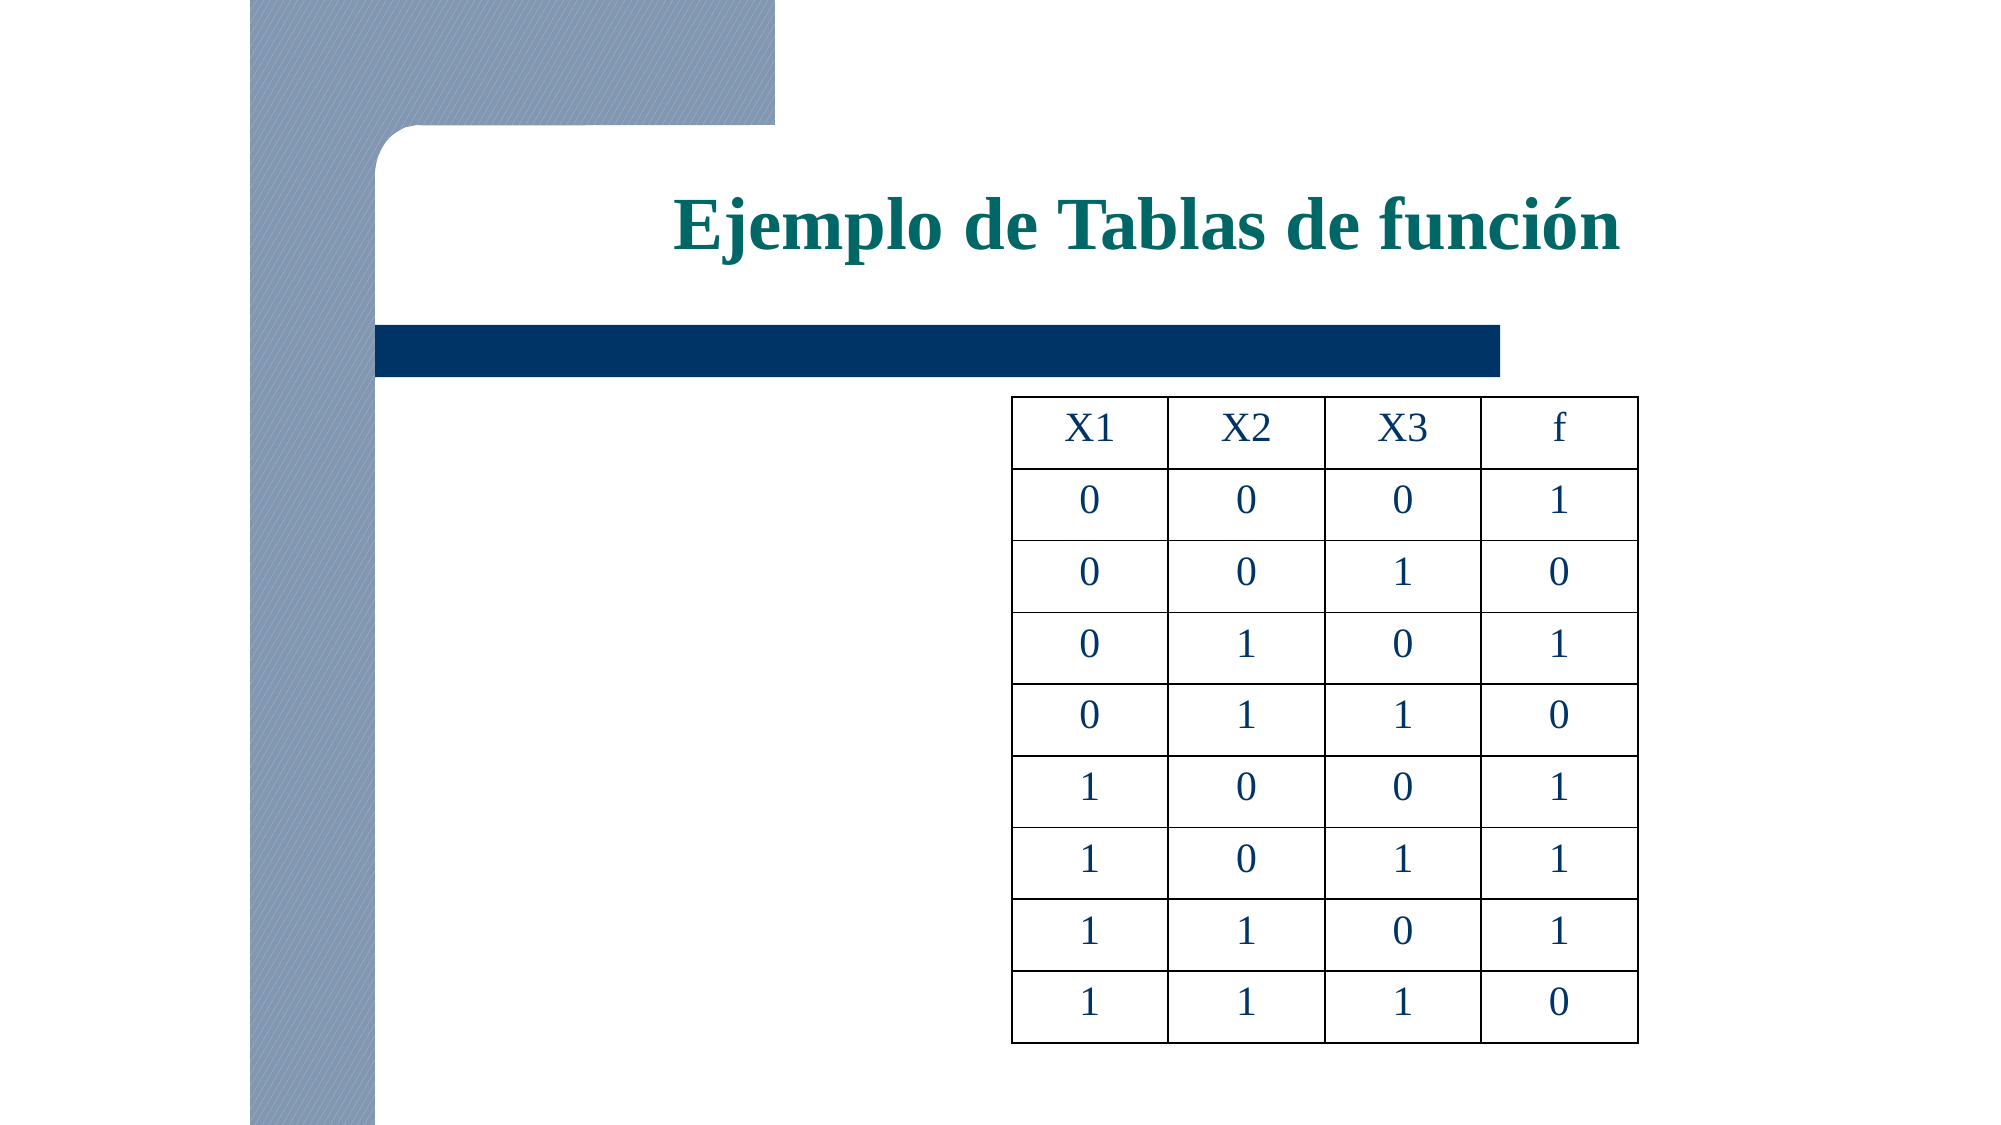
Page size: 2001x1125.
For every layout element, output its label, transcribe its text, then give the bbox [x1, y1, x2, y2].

text_box Ejemplo de Tablas de función [673, 195, 1622, 272]
table_header X1 [1013, 398, 1167, 468]
table_cell 1 [1482, 470, 1637, 540]
table_cell 0 [1482, 541, 1637, 612]
table_cell 1 [1326, 541, 1480, 612]
table_cell 0 [1326, 757, 1480, 827]
table_cell 1 [1326, 685, 1480, 755]
text_box [376, 324, 1501, 378]
table_cell 1 [1482, 900, 1637, 970]
table_cell 0 [1326, 900, 1480, 970]
table_cell 0 [1482, 685, 1637, 755]
table_header X2 [1169, 398, 1324, 468]
text_box [249, 0, 376, 1125]
table_cell 0 [1482, 972, 1637, 1042]
table_cell 0 [1326, 470, 1480, 540]
table_cell 0 [1013, 470, 1167, 540]
table_header f [1482, 398, 1637, 468]
table_cell 0 [1169, 757, 1324, 827]
table_cell 1 [1169, 900, 1324, 970]
table_cell 0 [1013, 685, 1167, 755]
table_cell 1 [1326, 972, 1480, 1042]
table_cell 1 [1013, 828, 1167, 898]
table_cell 1 [1482, 828, 1637, 898]
table_cell 0 [1326, 613, 1480, 683]
table_cell 1 [1013, 757, 1167, 827]
table_cell 1 [1482, 613, 1637, 683]
table_cell 1 [1326, 828, 1480, 898]
text_box [376, 0, 1751, 1125]
table_cell 0 [1013, 541, 1167, 612]
table_cell 1 [1013, 972, 1167, 1042]
table_cell 0 [1013, 613, 1167, 683]
table_cell 0 [1169, 470, 1324, 540]
text_box [323, 0, 776, 193]
table_cell 1 [1013, 900, 1167, 970]
table_cell 1 [1482, 757, 1637, 827]
table_cell 1 [1169, 685, 1324, 755]
table_cell 1 [1169, 972, 1324, 1042]
table_cell 0 [1169, 828, 1324, 898]
table_header X3 [1326, 398, 1480, 468]
table_cell 0 [1169, 541, 1324, 612]
table_cell 1 [1169, 613, 1324, 683]
